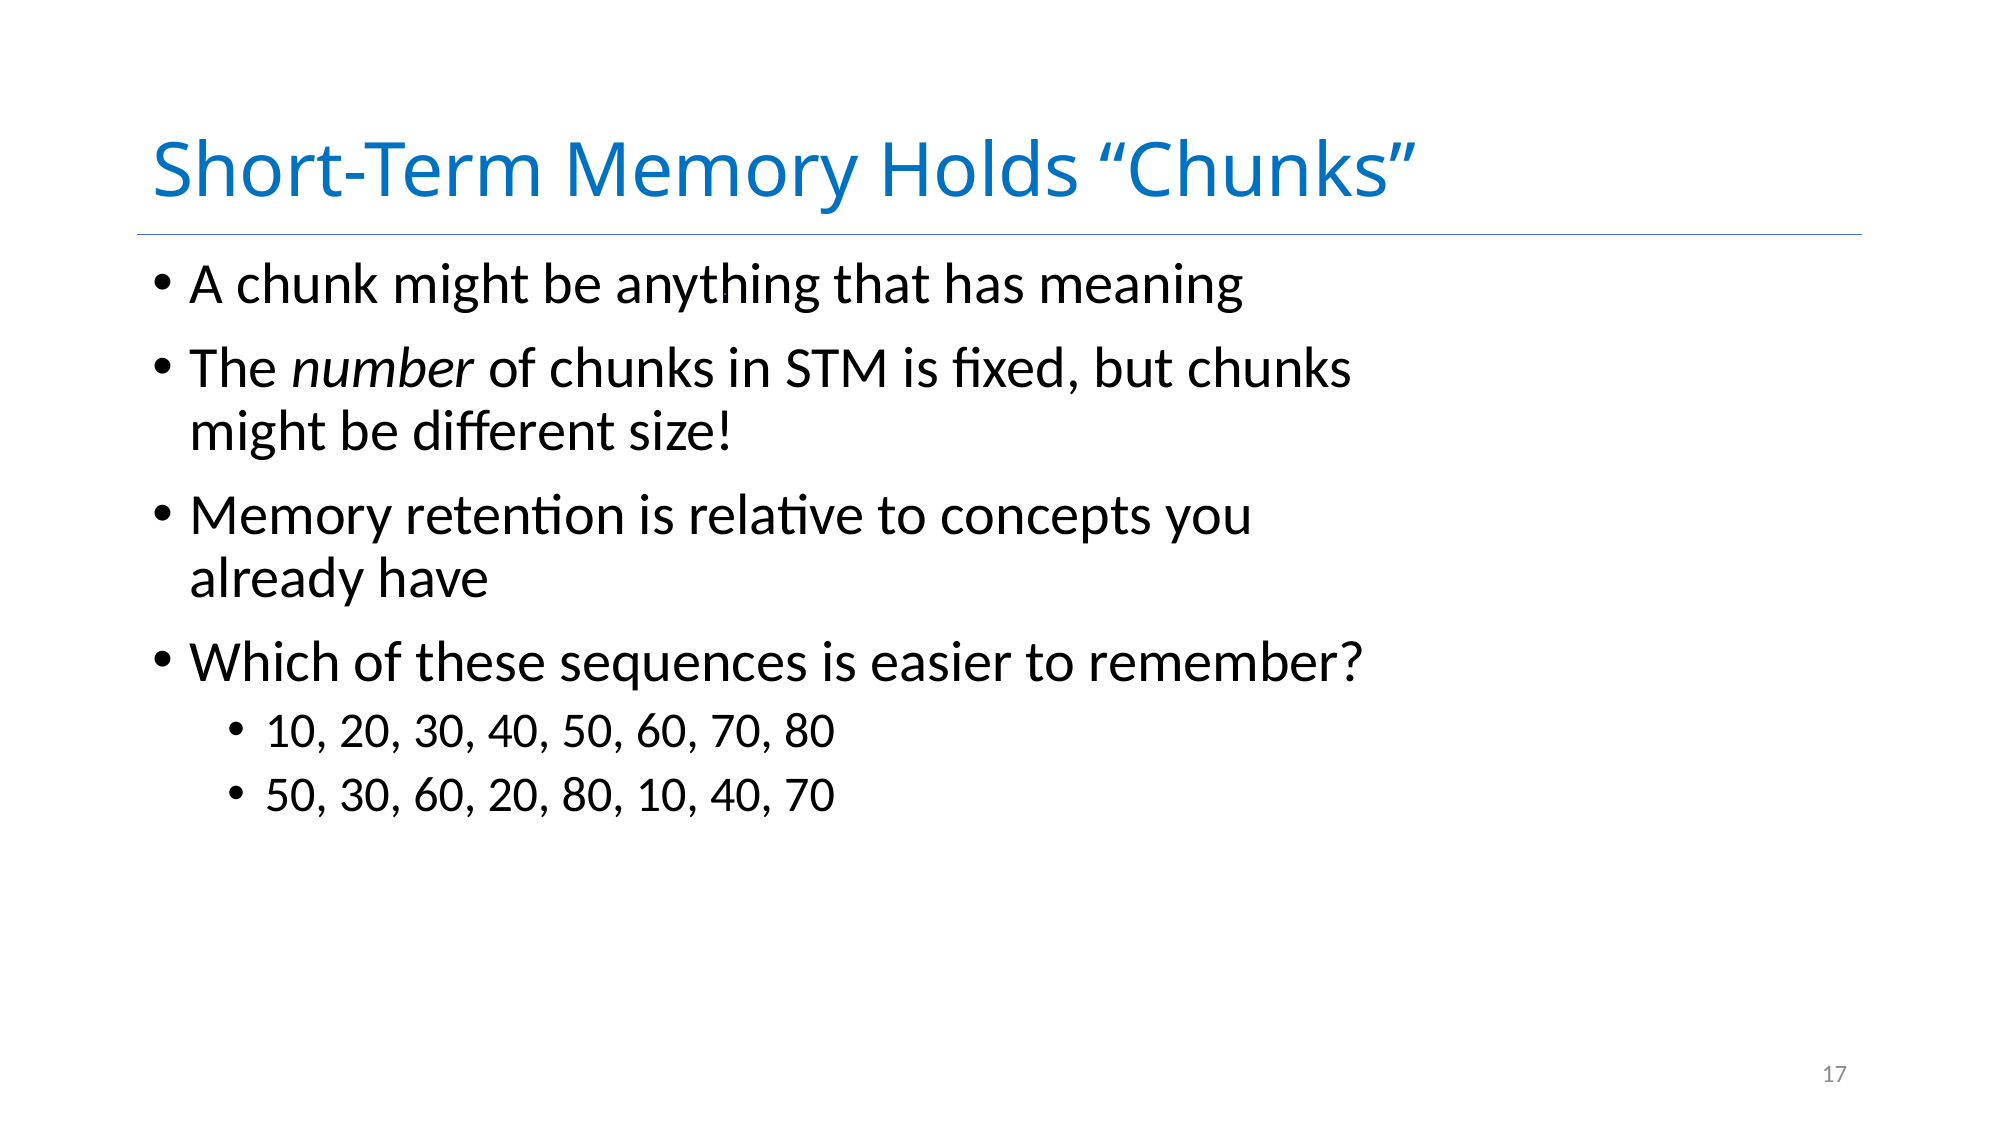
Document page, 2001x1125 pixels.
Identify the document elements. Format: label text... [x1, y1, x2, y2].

title Short-Term Memory Holds “Chunks” [137, 3, 1863, 221]
slide_number 17 [1412, 1042, 1863, 1103]
list A chunk might be anything that has meaning The number of chunks in STM is fixed, but chunks might be different size! Memory retention is relative to concepts you already have Which of these sequences is easier to remember? 10, 20, 30, 40, 50, 60, 70, 80 50, 30, 60, 20, 80, 10, 40, 70 [137, 246, 1432, 960]
